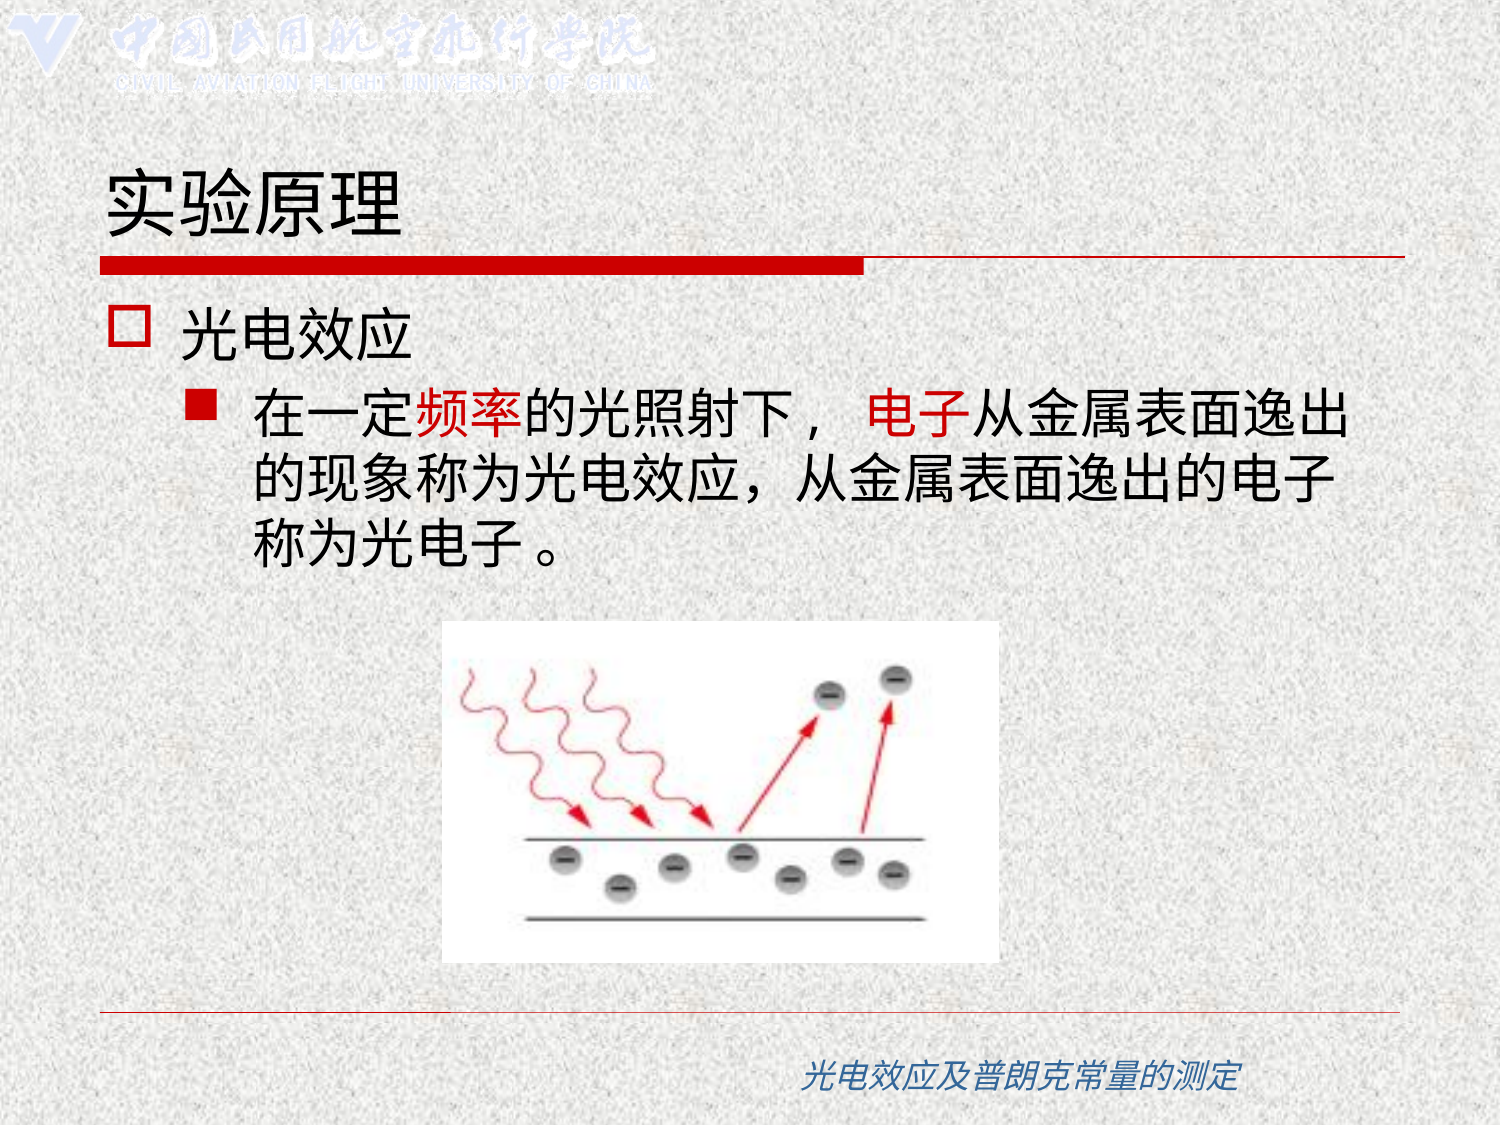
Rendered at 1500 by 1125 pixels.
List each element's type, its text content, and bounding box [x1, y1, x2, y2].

list 光电效应 在一定频率的光照射下, 电子从金属表面逸出的现象称为光电效应，从金属表面逸出的电子称为光电子 。 [88, 290, 1402, 629]
title 实验原理 [88, 54, 1402, 255]
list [442, 621, 999, 963]
picture [0, 0, 1500, 1125]
